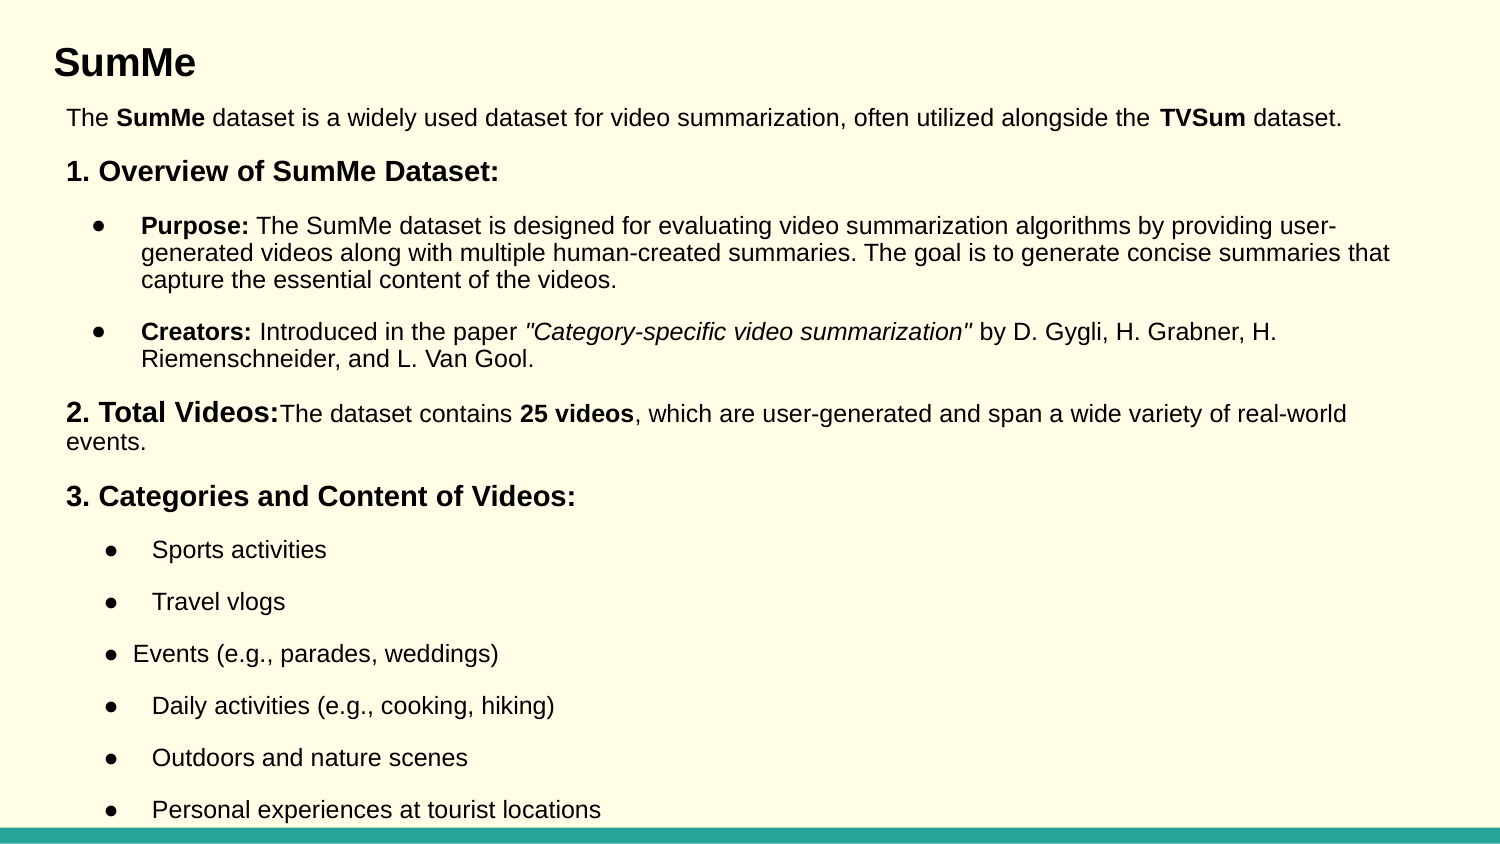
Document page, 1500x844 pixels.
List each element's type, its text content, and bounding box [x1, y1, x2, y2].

title SumMe [38, 14, 1437, 115]
list The SumMe dataset is a widely used dataset for video summarization, often utilized alongside the TVSum dataset. 1. Overview of SumMe Dataset: Purpose: The SumMe dataset is designed for evaluating video summarization algorithms by providing user-generated videos along with multiple human-created summaries. The goal is to generate concise summaries that capture the essential content of the videos. Creators: Introduced in the paper "Category-specific video summarization" by D. Gygli, H. Grabner, H. Riemenschneider, and L. Van Gool. 2. Total Videos:The dataset contains 25 videos, which are user-generated and span a wide variety of real-world events. 3. Categories and Content of Videos: ● Sports activities ● Travel vlogs ● Events (e.g., parades, weddings) ● Daily activities (e.g., cooking, hiking) ● Outdoors and nature scenes ● Personal experiences at tourist locations [51, 89, 1449, 844]
